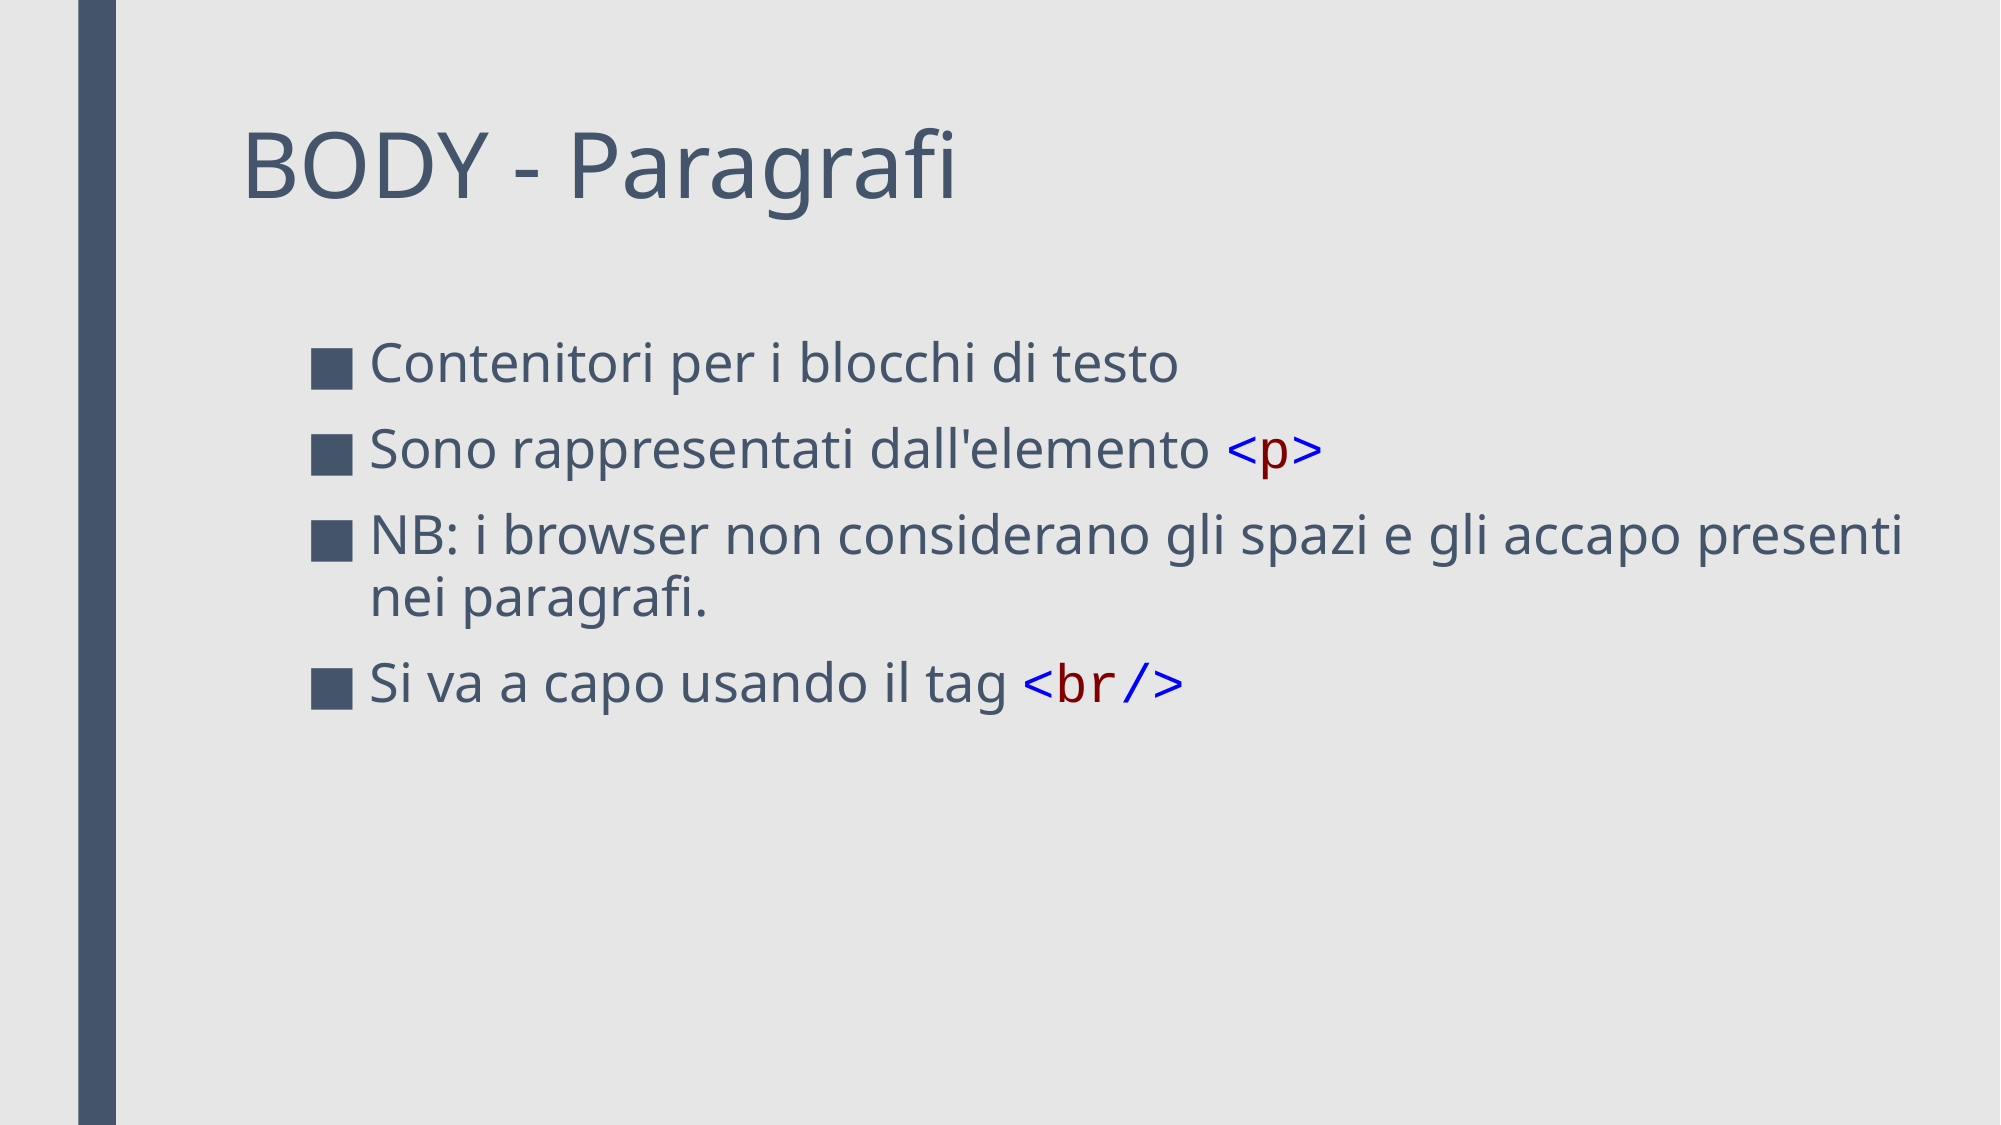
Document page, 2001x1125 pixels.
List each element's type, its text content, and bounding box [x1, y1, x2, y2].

list Contenitori per i blocchi di testo Sono rappresentati dall'elemento <p> NB: i browser non considerano gli spazi e gli accapo presenti nei paragrafi. Si va a capo usando il tag <br/> [291, 326, 1945, 1047]
title BODY - Paragrafi [225, 112, 1800, 357]
